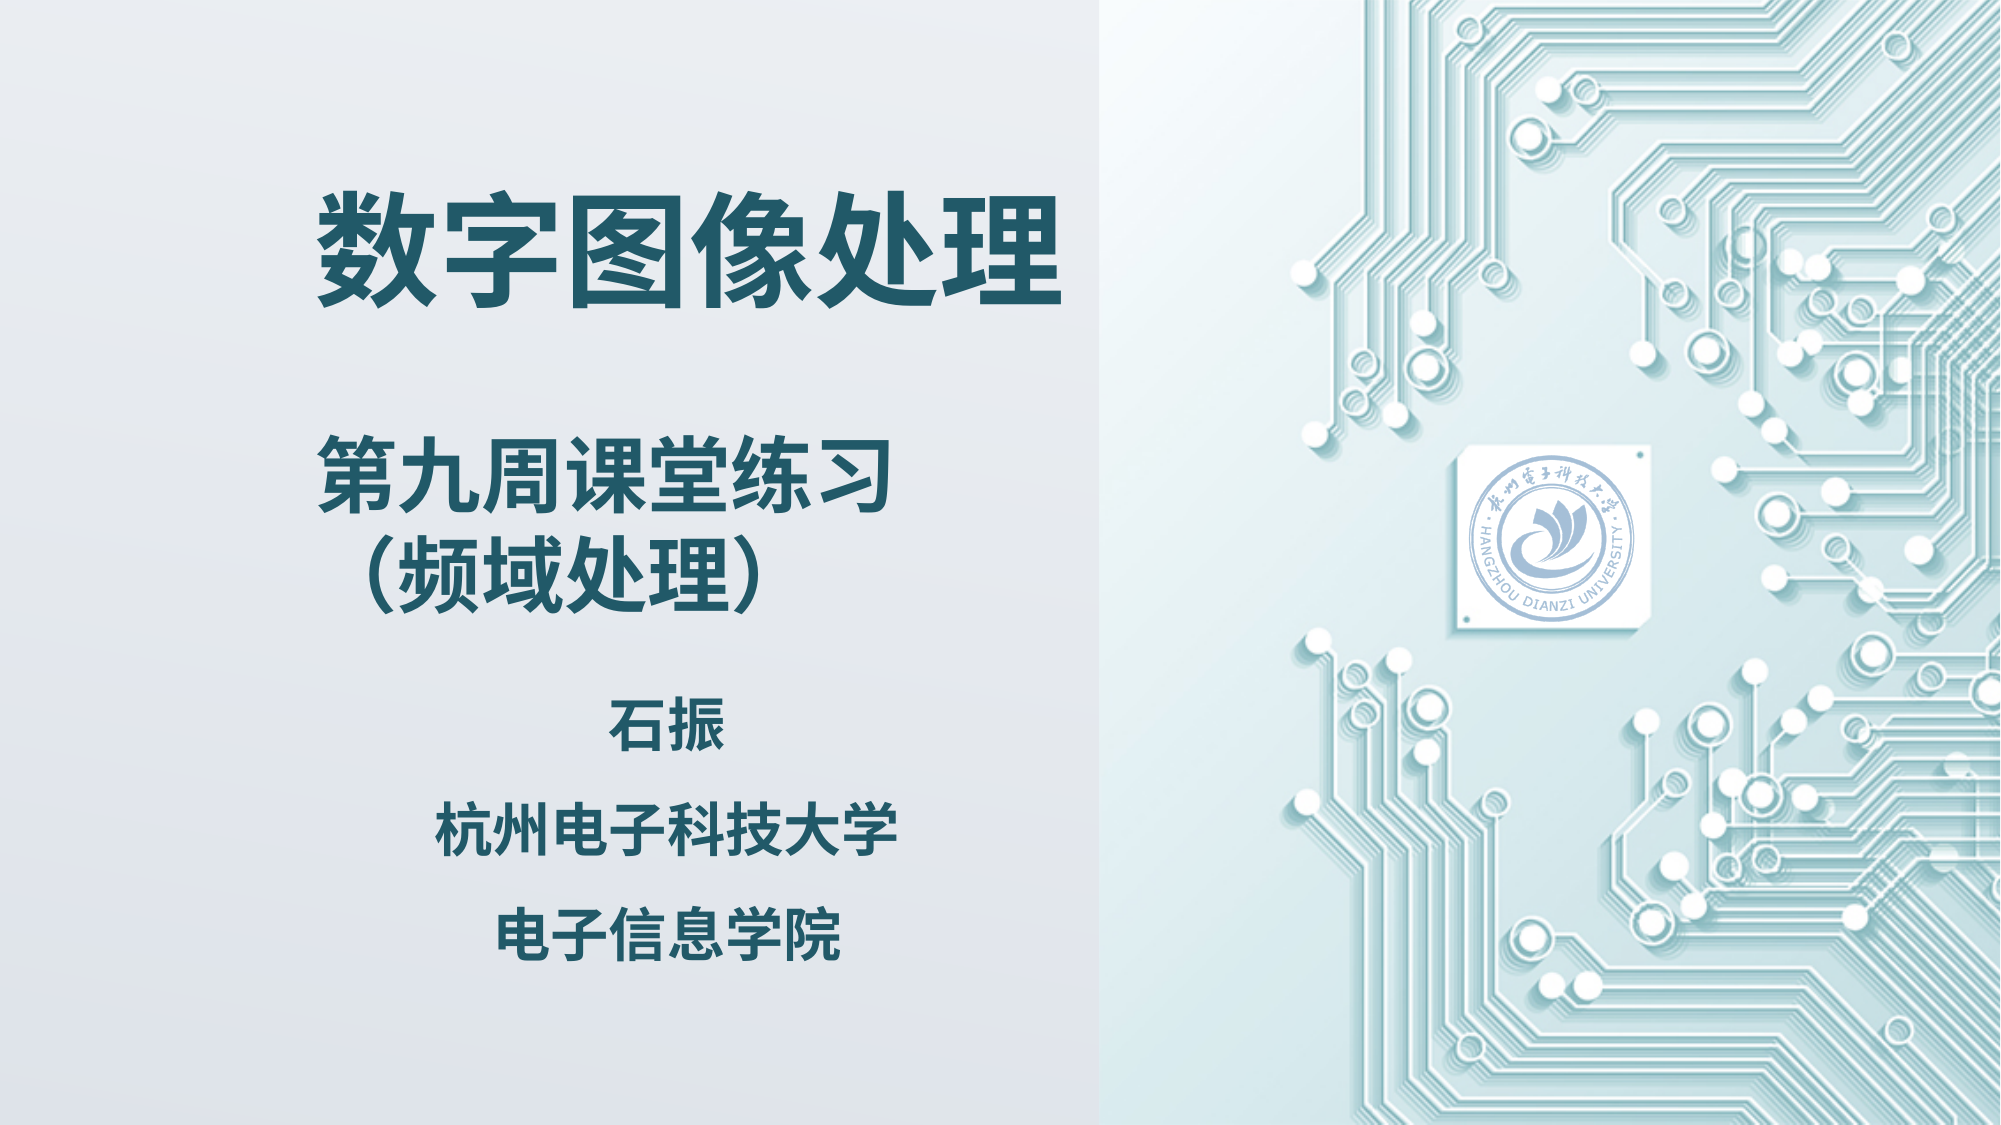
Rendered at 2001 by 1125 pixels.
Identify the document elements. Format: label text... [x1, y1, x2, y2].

text_box 石振 杭州电子科技大学 电子信息学院 [119, 645, 1215, 976]
text_box 数字图像处理 第九周课堂练习 （频域处理） [300, 165, 1215, 645]
picture [1100, 0, 2001, 1125]
